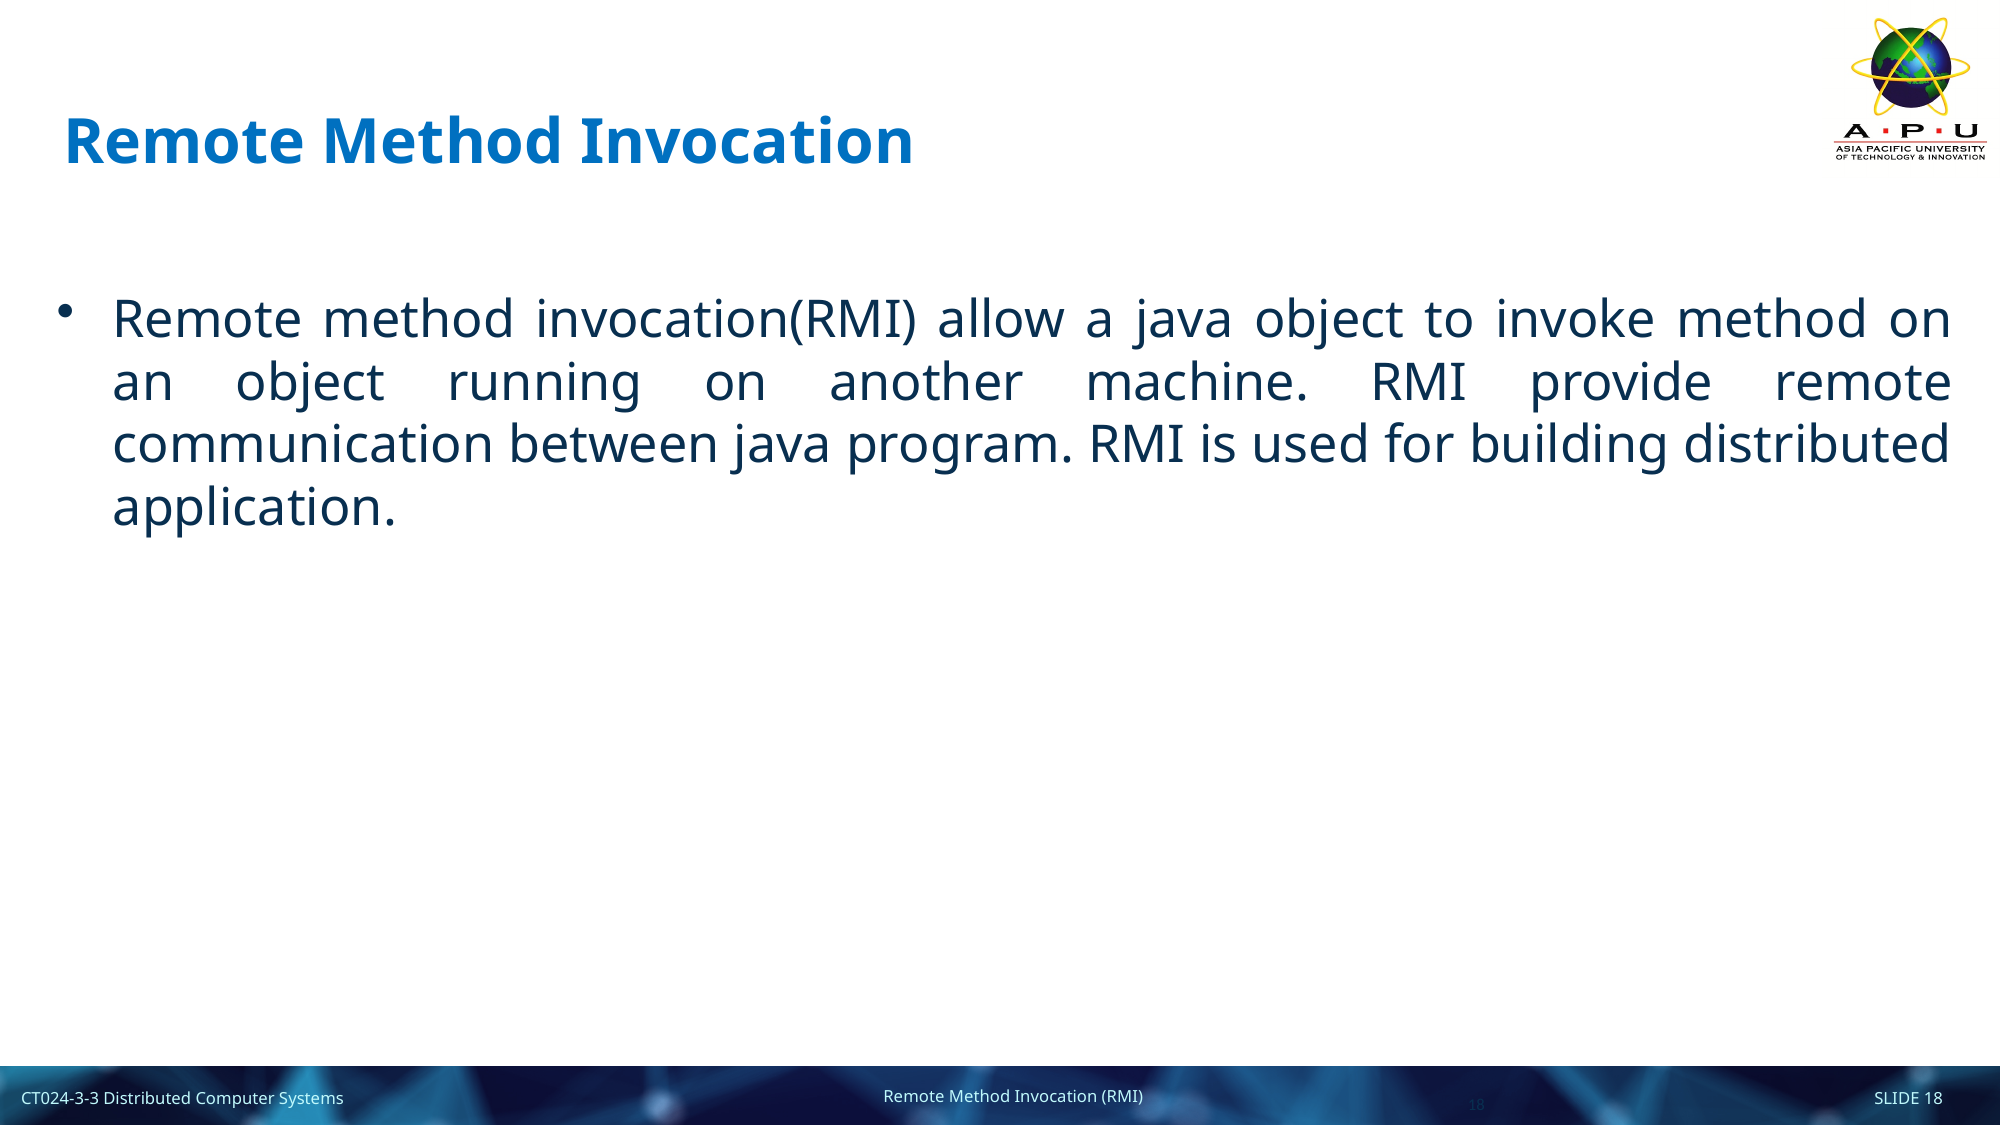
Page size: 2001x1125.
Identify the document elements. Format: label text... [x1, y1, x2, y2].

footer 18 [1025, 1086, 1500, 1125]
title Remote Method Invocation [48, 45, 1764, 233]
list Remote method invocation(RMI) allow a java object to invoke method on an object running on another machine. RMI provide remote communication between java program. RMI is used for building distributed application. [41, 278, 1969, 1021]
picture [1822, 0, 2000, 178]
picture [0, 1066, 2000, 1125]
